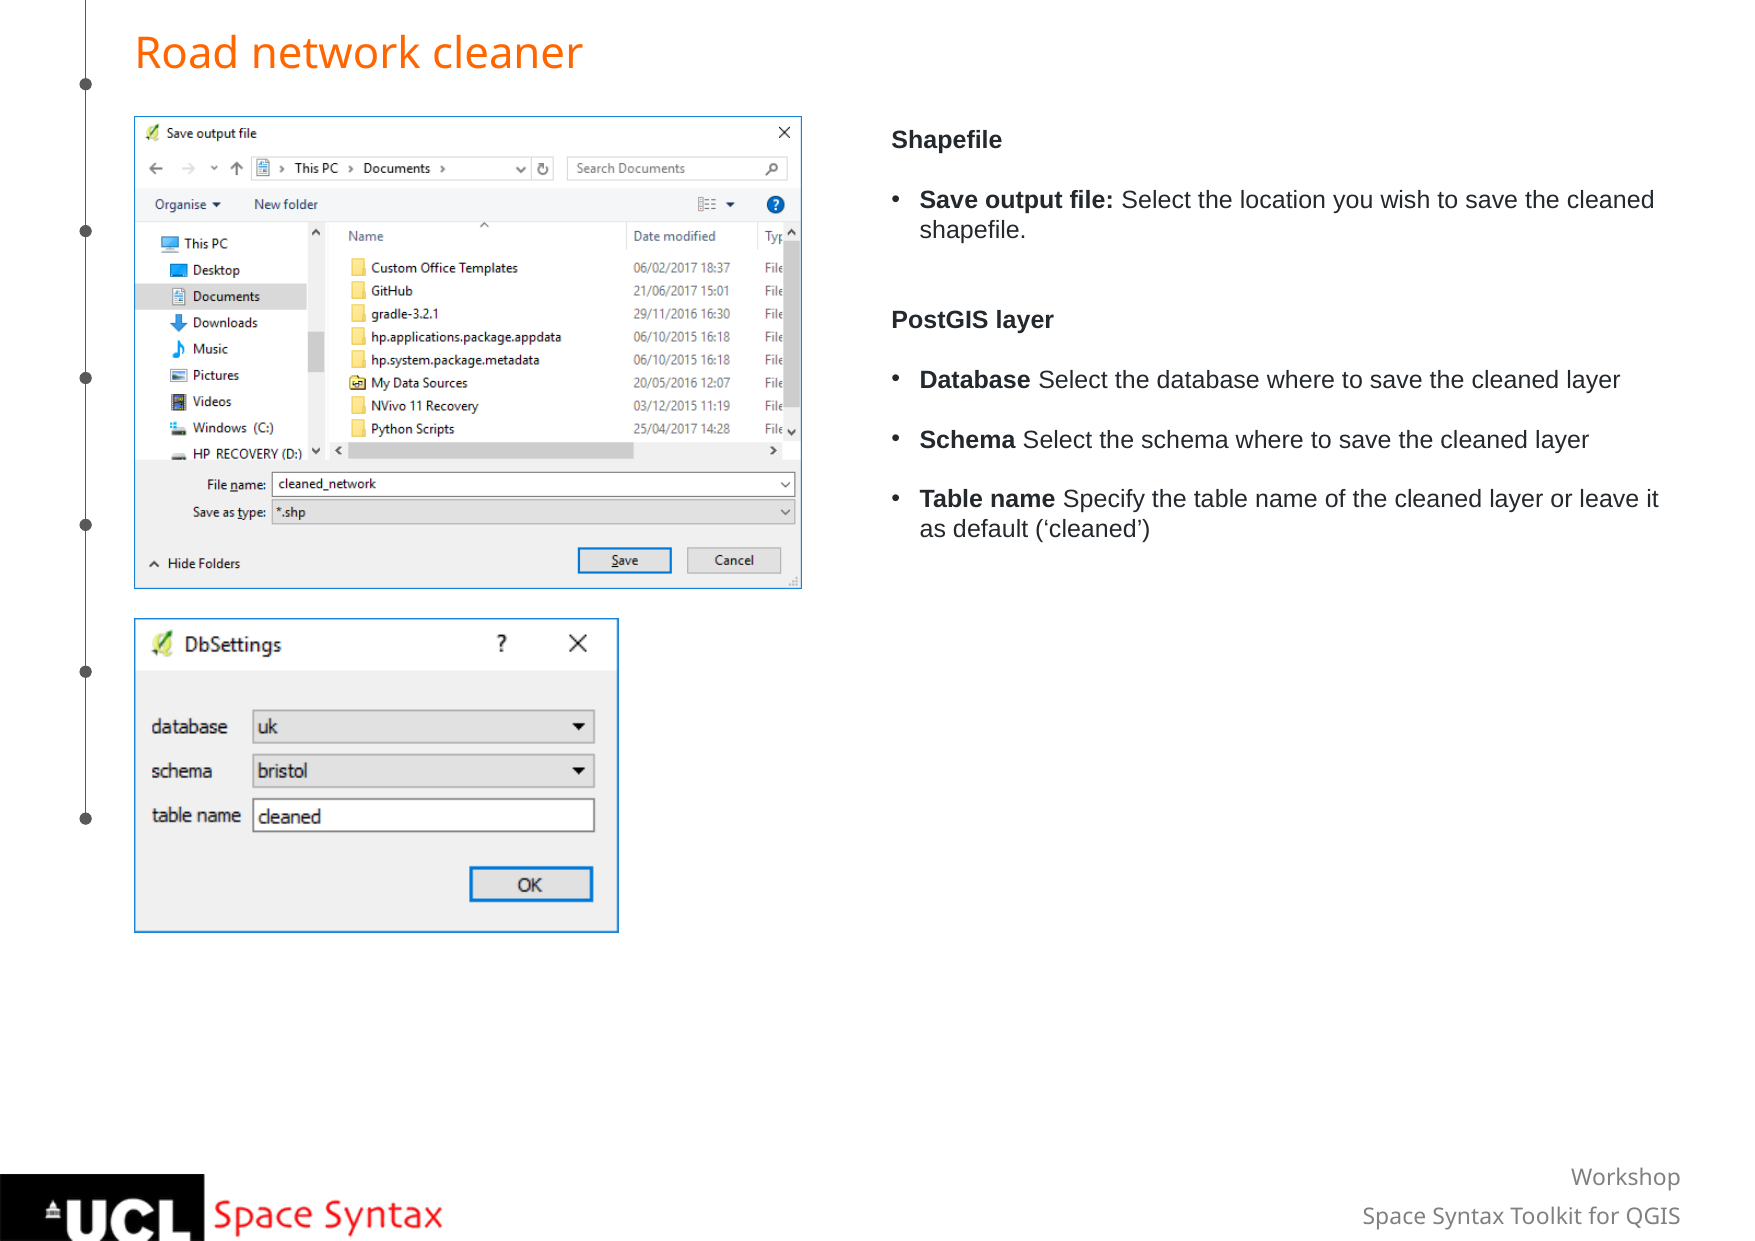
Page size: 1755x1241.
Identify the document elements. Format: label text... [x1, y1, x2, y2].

picture [133, 116, 802, 589]
text_box Road network cleaner [119, 17, 1175, 85]
picture [133, 618, 620, 933]
picture [0, 1174, 528, 1241]
text_box Shapefile Save output file: Select the location you wish to save the cleaned shapefile. PostGIS layer Database Select the database where to save the cleaned layer Schema Select the schema where to save the cleaned layer Table name Specify the table name of the cleaned layer or leave it as default (‘cleaned’) [876, 116, 1689, 551]
